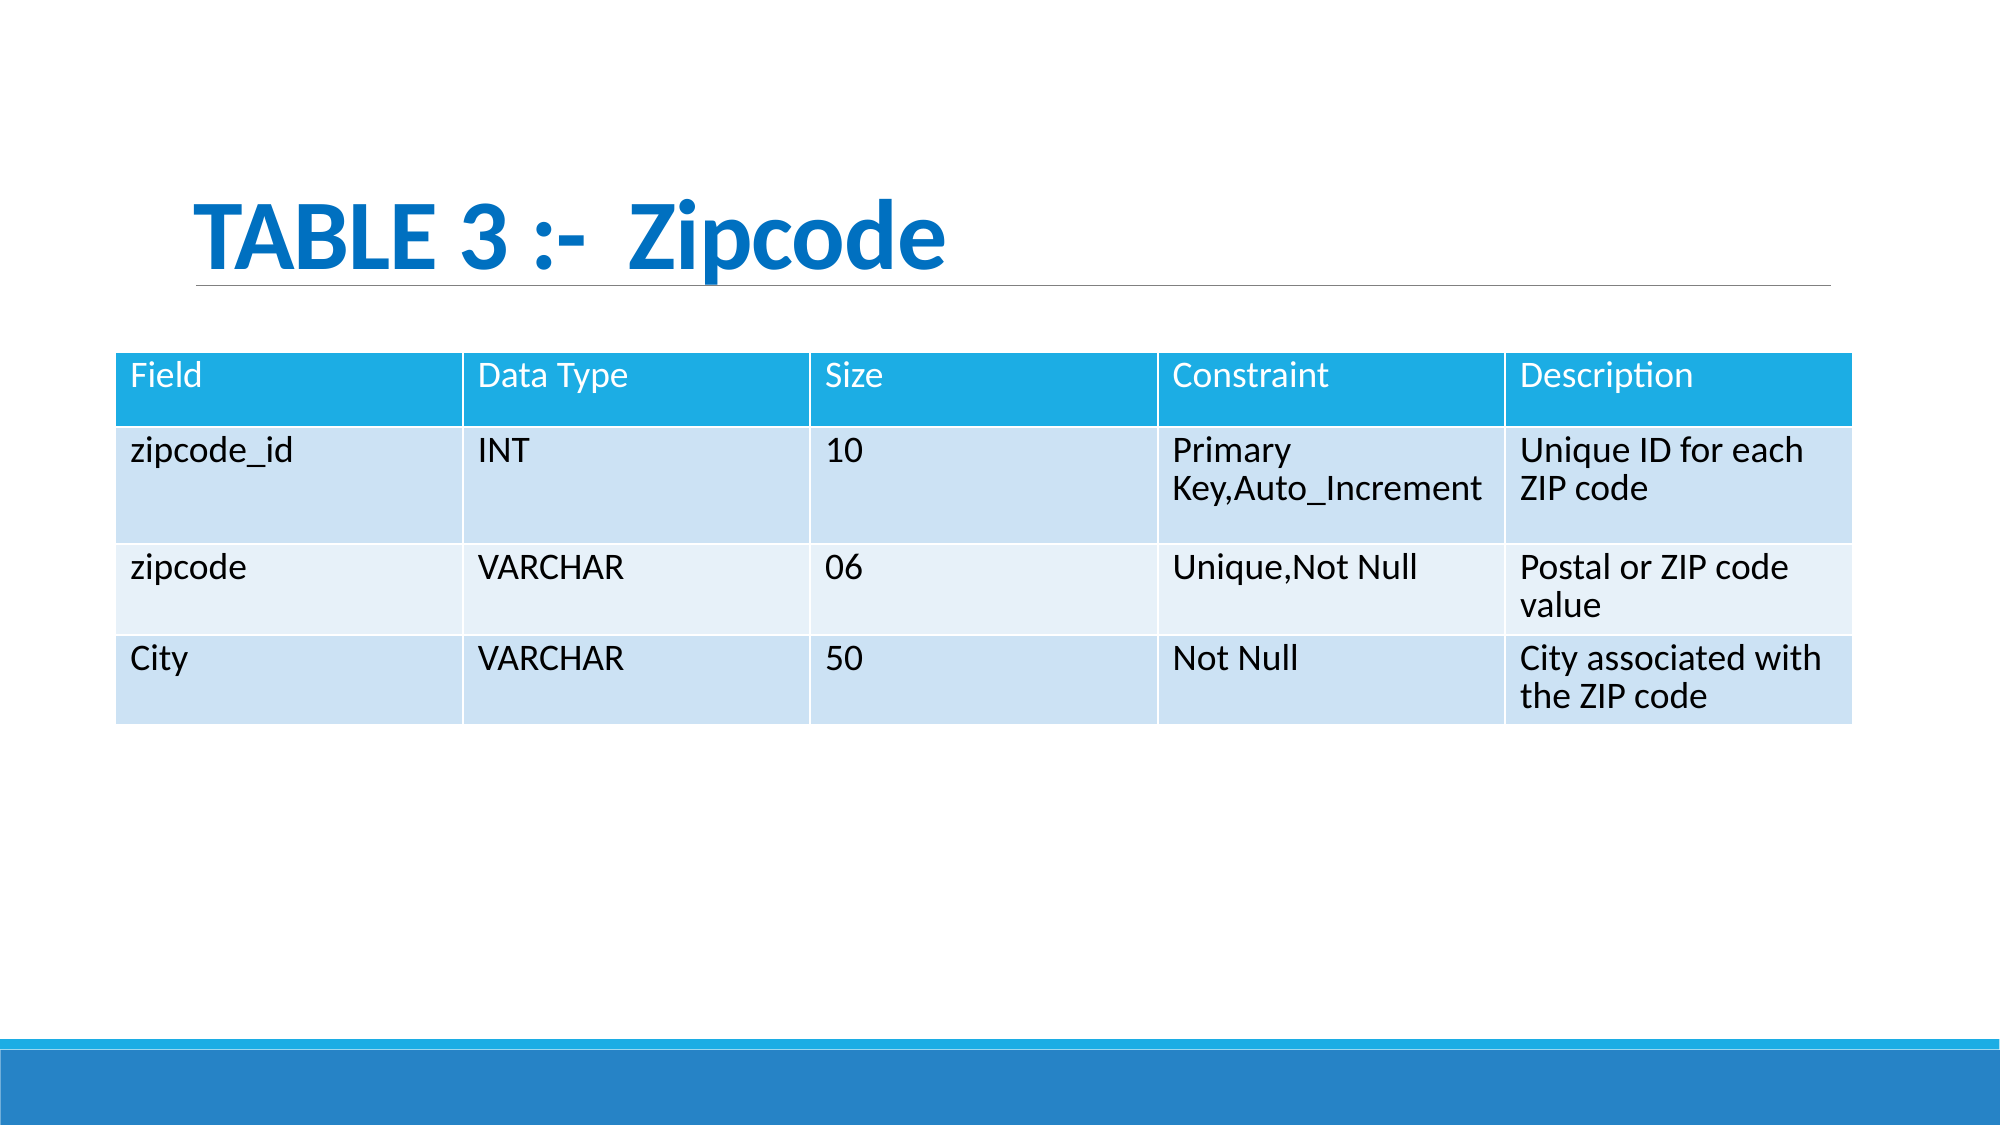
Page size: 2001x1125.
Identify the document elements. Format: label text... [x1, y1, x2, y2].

table_cell Unique ID for each ZIP code [1506, 428, 1852, 543]
table_cell INT [464, 428, 809, 543]
title TABLE 3 :- Zipcode [178, 19, 2000, 298]
table_header Size [811, 353, 1157, 426]
table_cell zipcode_id [116, 428, 462, 543]
table_cell City associated with the ZIP code [1506, 636, 1852, 724]
table_cell 06 [811, 545, 1157, 634]
table_header Description [1506, 353, 1852, 426]
table_cell 50 [811, 636, 1157, 724]
table_cell Not Null [1159, 636, 1504, 724]
table_cell VARCHAR [464, 545, 809, 634]
table_cell Primary Key,Auto_Increment [1159, 428, 1504, 543]
table_cell 10 [811, 428, 1157, 543]
table_header Field [116, 353, 462, 426]
table_cell City [116, 636, 462, 724]
table_cell VARCHAR [464, 636, 809, 724]
table_cell Unique,Not Null [1159, 545, 1504, 634]
table_header Data Type [464, 353, 809, 426]
table_header Constraint [1159, 353, 1504, 426]
table_cell zipcode [116, 545, 462, 634]
table_cell Postal or ZIP code value [1506, 545, 1852, 634]
